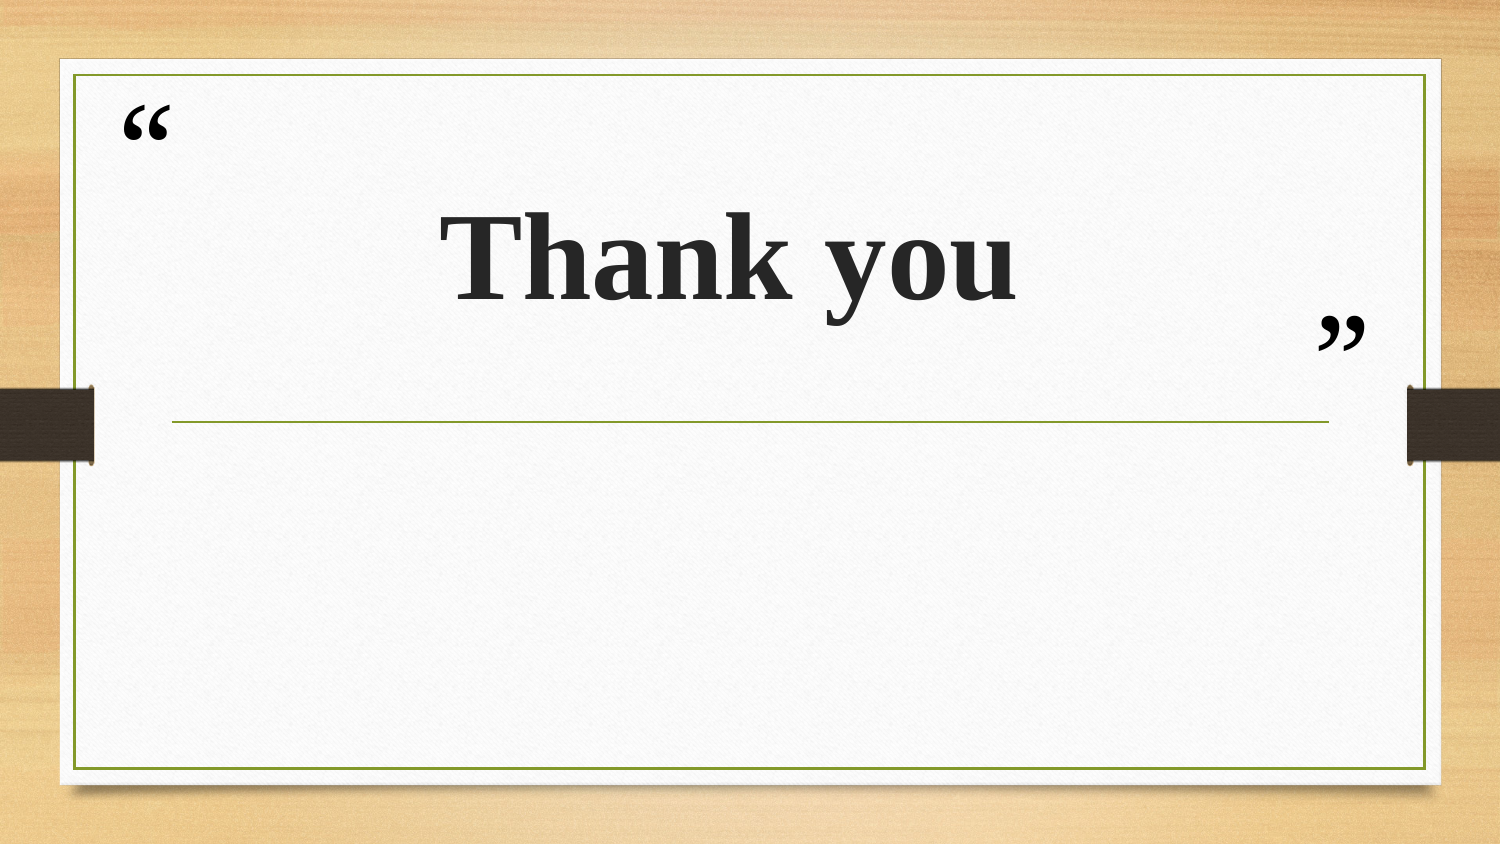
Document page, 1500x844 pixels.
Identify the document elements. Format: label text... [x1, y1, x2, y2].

text_box Thank you [214, 166, 1244, 332]
picture [0, 0, 1500, 844]
